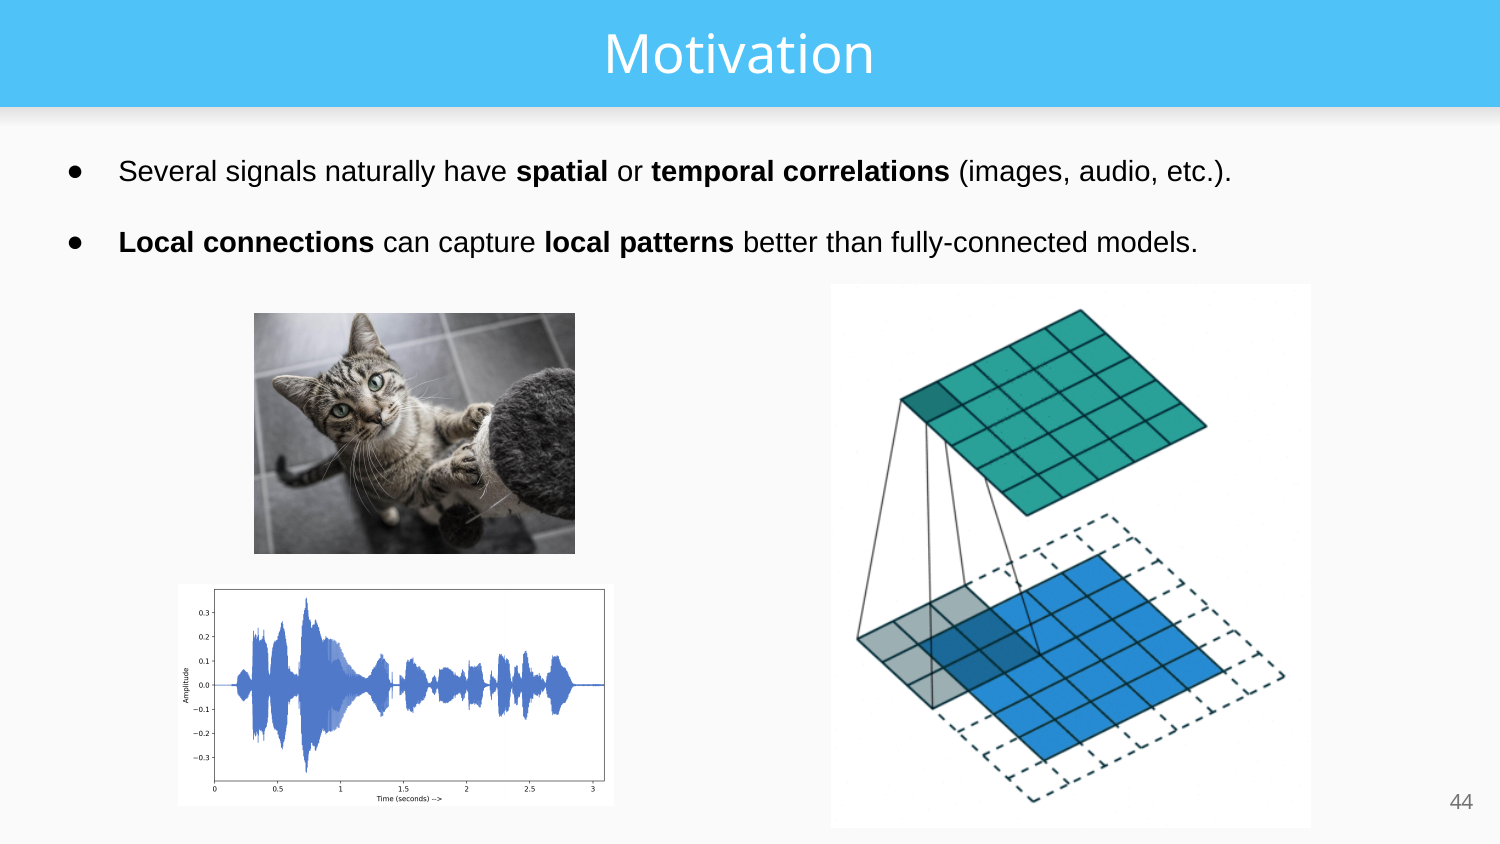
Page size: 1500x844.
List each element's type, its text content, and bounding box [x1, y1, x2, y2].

picture [177, 584, 614, 806]
picture [254, 313, 576, 555]
slide_number ‹#› [1398, 770, 1489, 835]
text_box Several signals naturally have spatial or temporal correlations (images, audio, etc.). [28, 137, 1390, 203]
text_box Local connections can capture local patterns better than fully-connected models. [28, 208, 1310, 274]
picture [831, 283, 1311, 829]
title Motivation [16, 2, 1464, 102]
